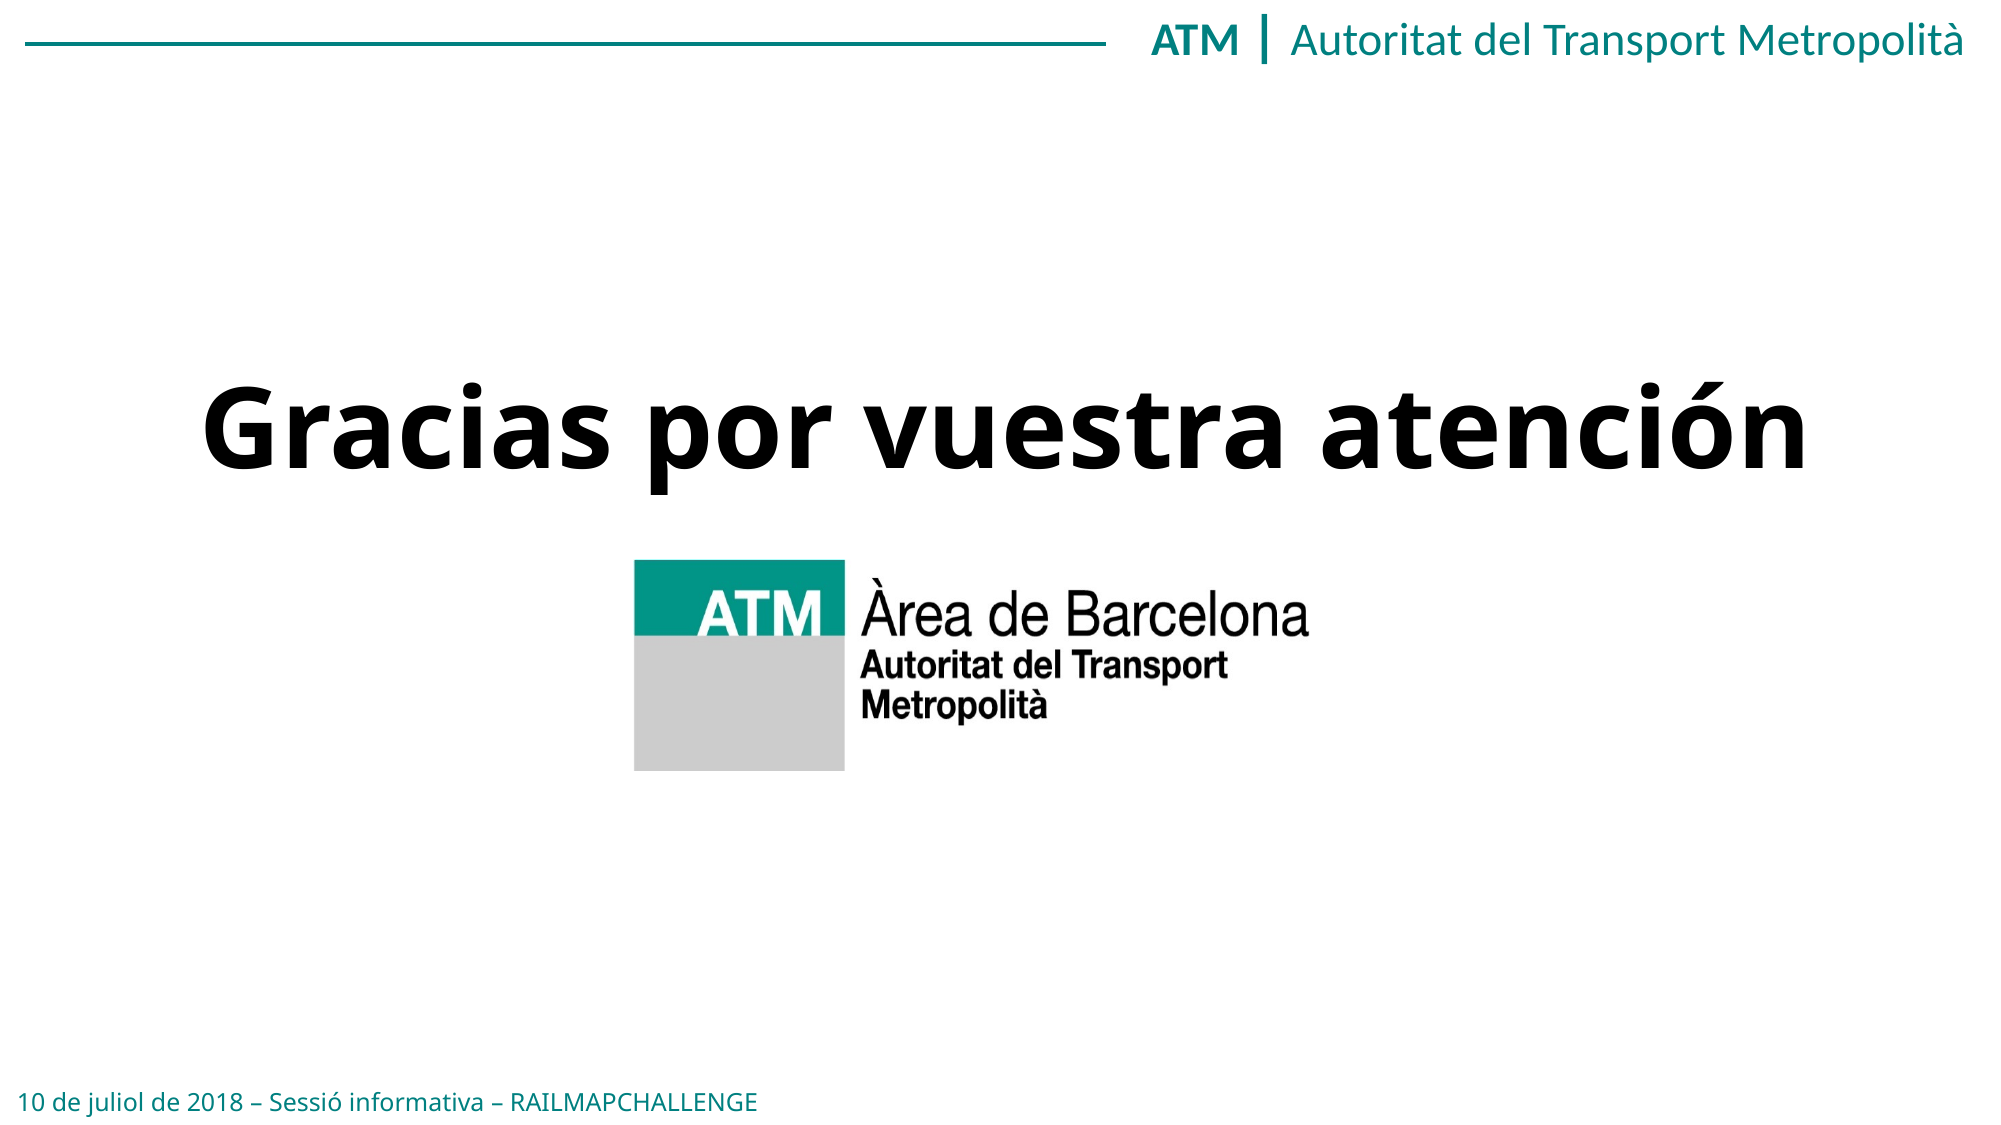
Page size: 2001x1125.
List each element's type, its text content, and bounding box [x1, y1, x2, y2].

text_box Gracias por vuestra atención [132, 284, 1880, 500]
picture [633, 559, 1310, 771]
